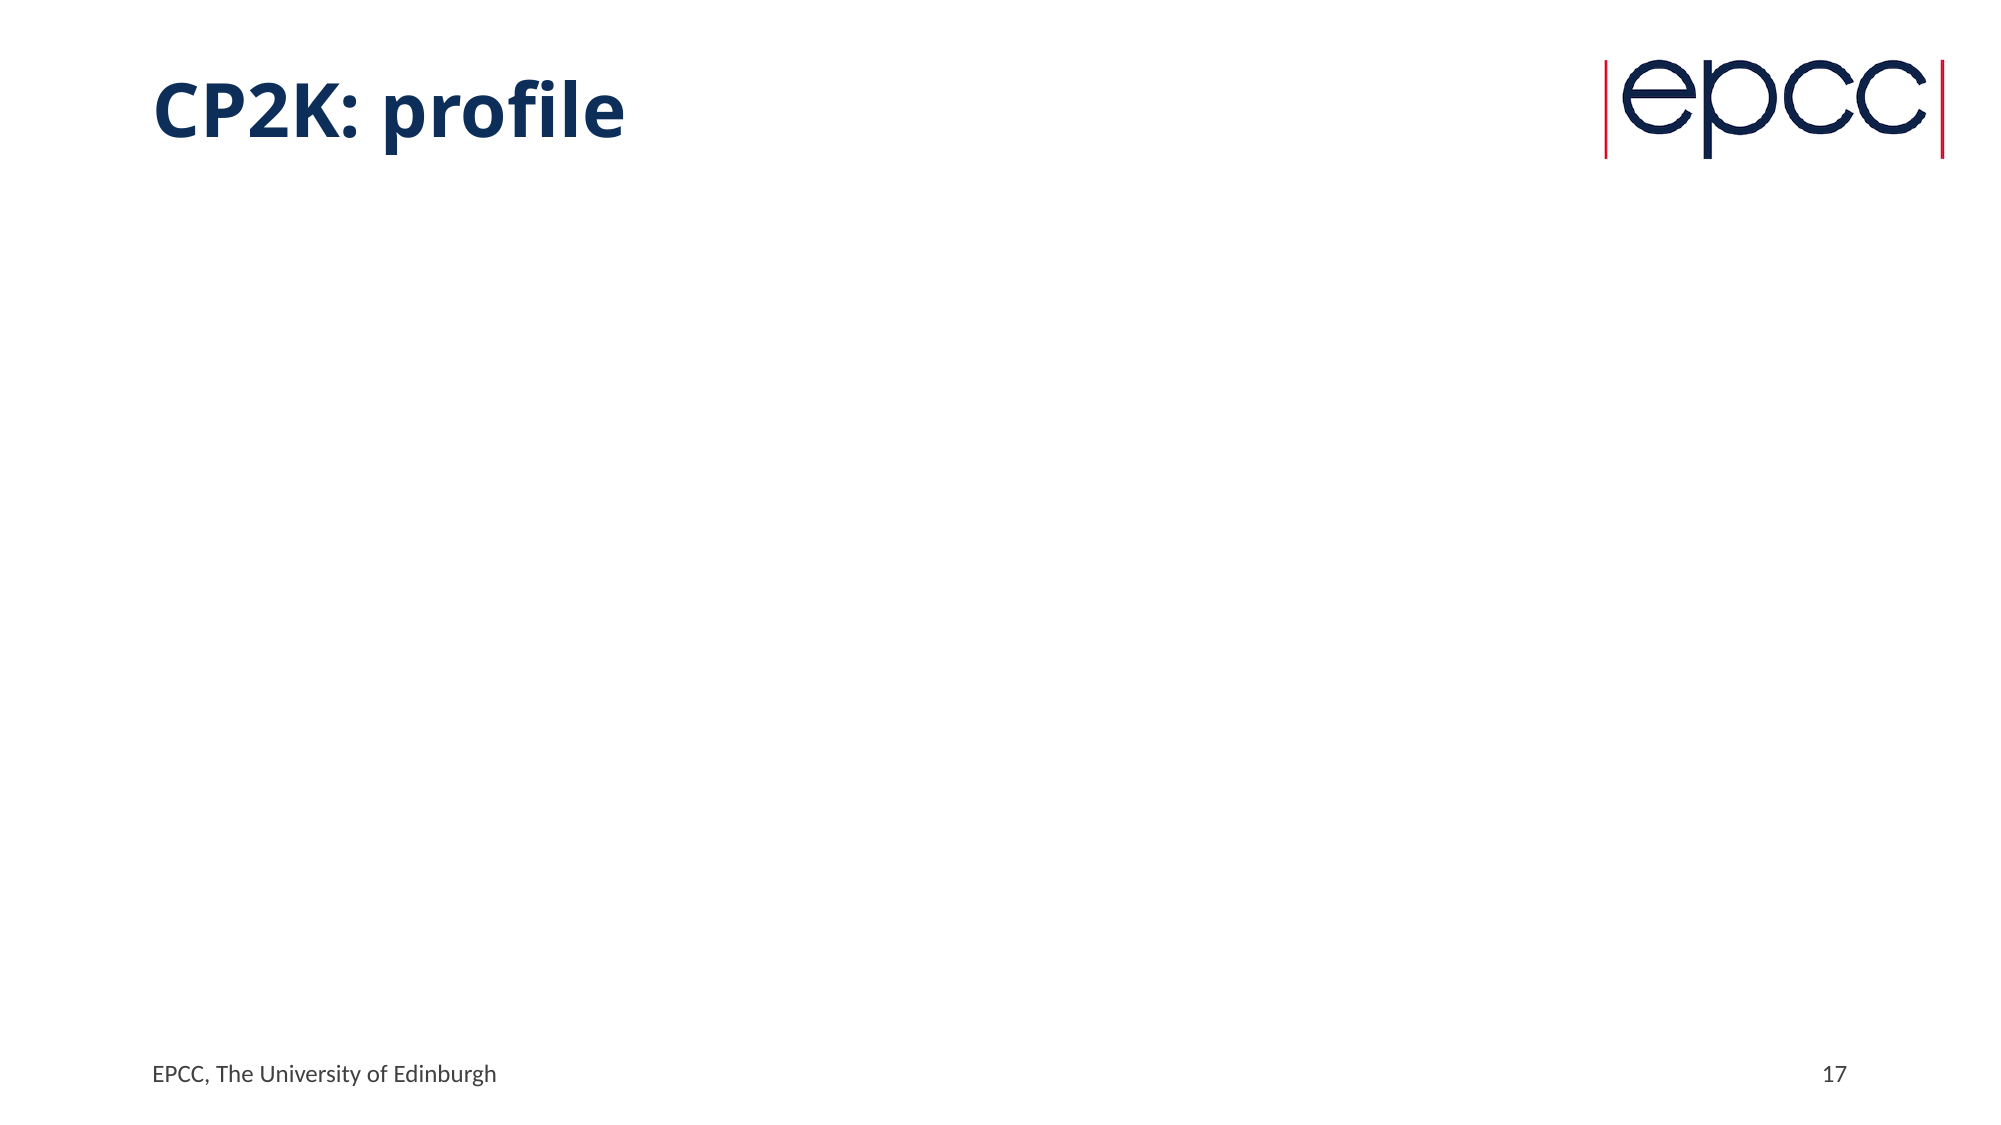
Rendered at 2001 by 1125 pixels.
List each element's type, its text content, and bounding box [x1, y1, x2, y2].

slide_number 17 [1412, 1042, 1863, 1103]
footer EPCC, The University of Edinburgh [137, 1042, 813, 1103]
picture [1592, 49, 1954, 168]
title CP2K: profile [137, 59, 1863, 168]
